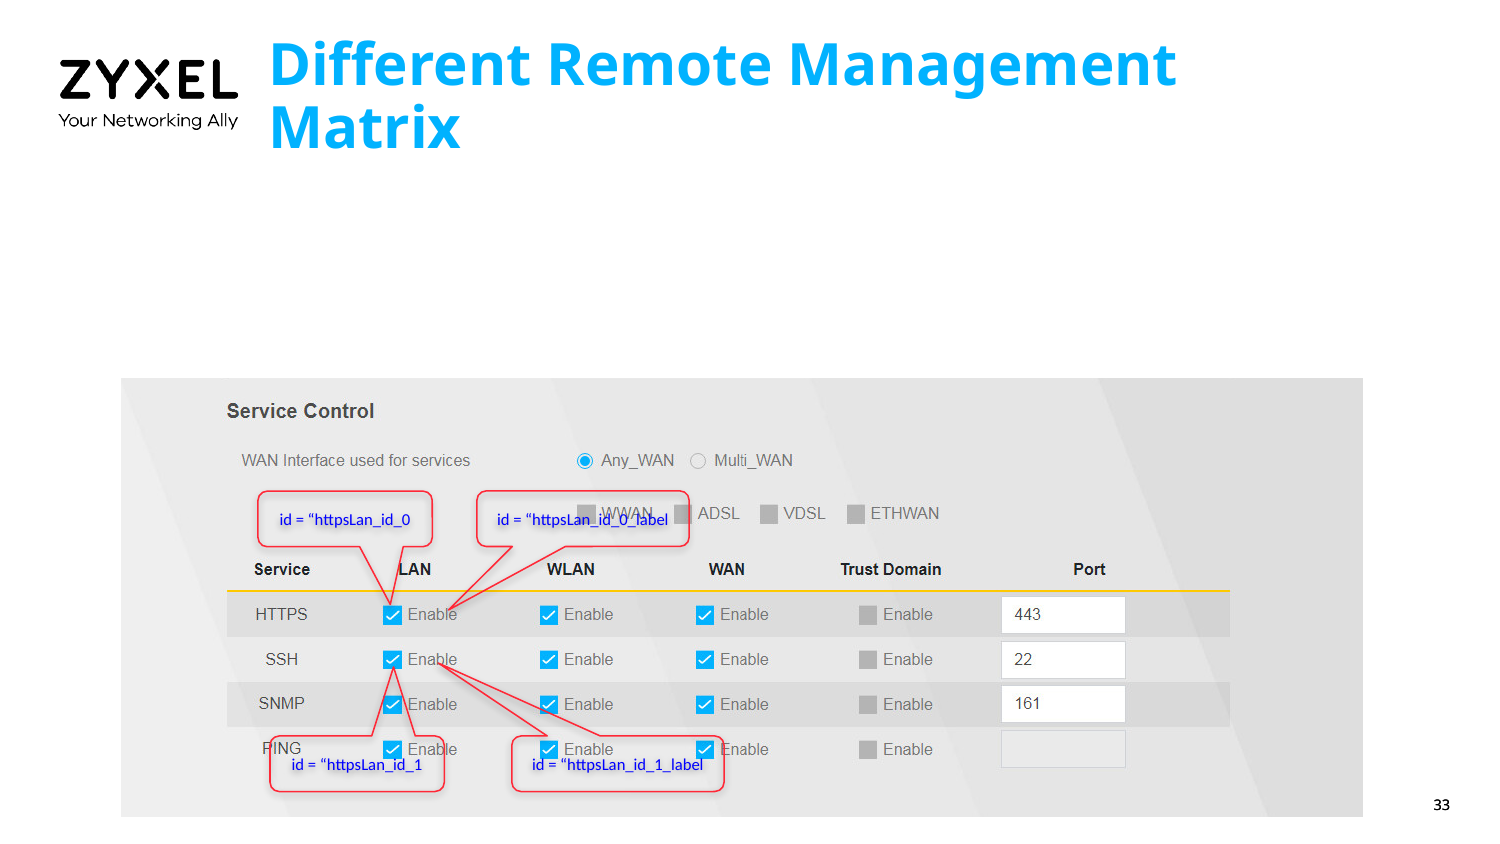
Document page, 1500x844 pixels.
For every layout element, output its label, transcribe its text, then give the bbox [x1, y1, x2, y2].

picture [0, 20, 296, 169]
title Different Remote Management Matrix [268, 35, 1387, 99]
picture [121, 377, 1364, 817]
